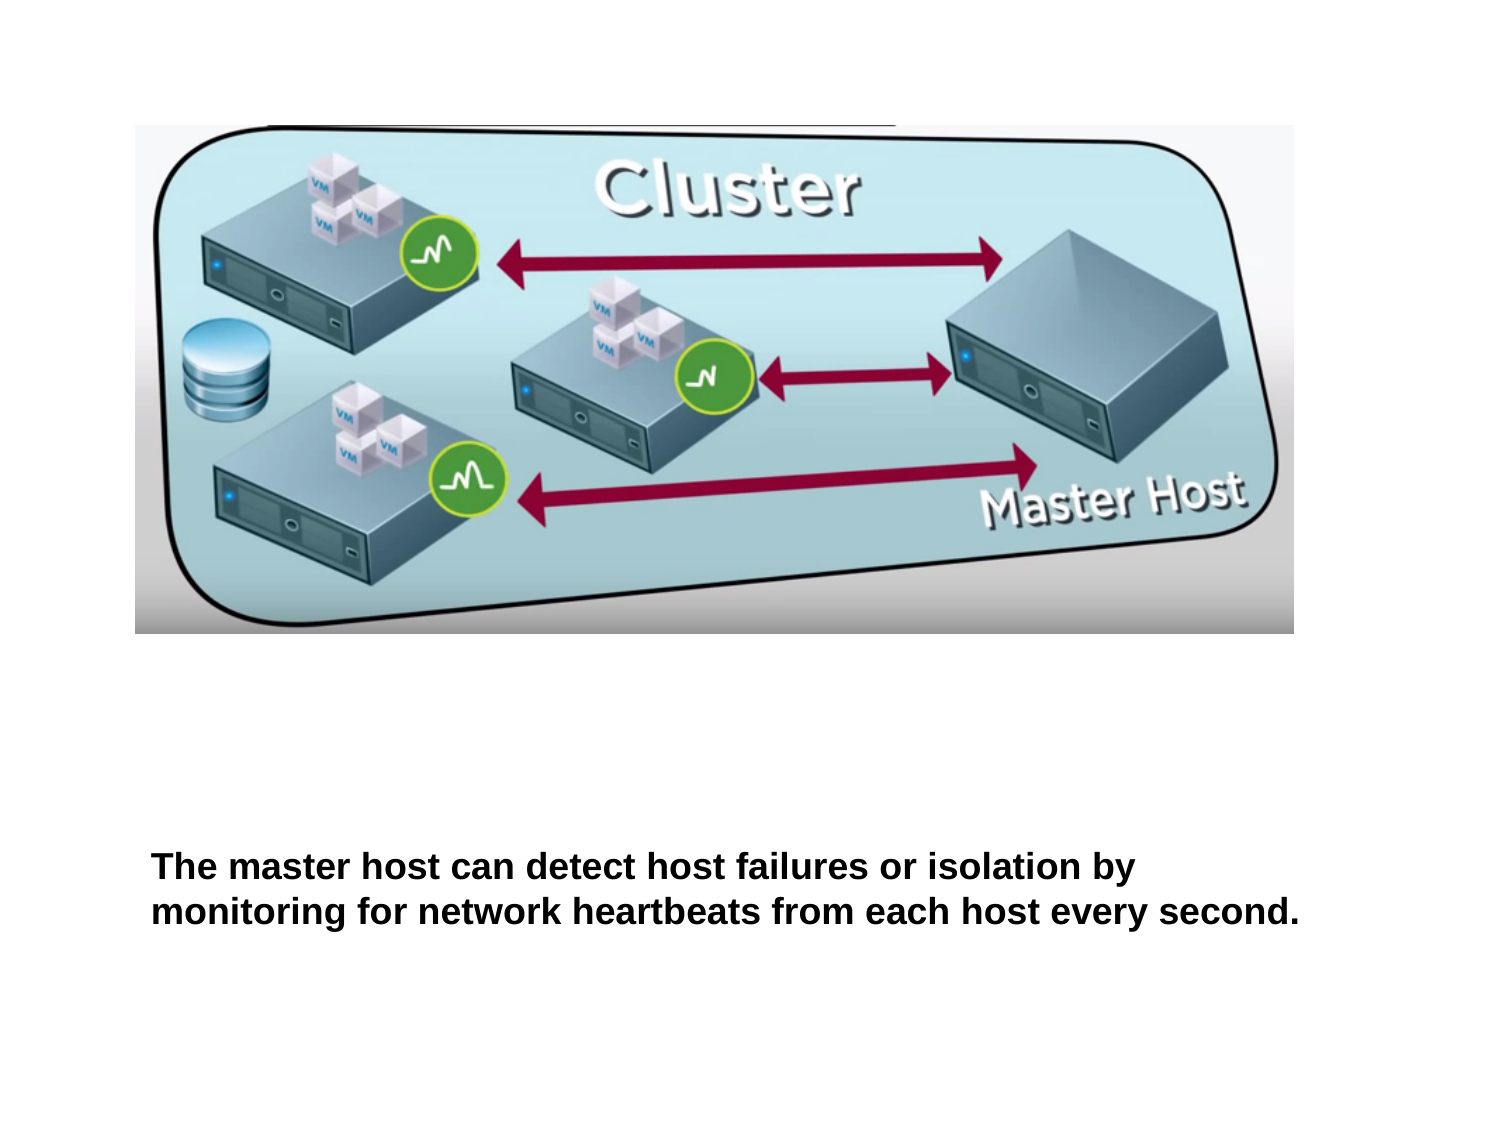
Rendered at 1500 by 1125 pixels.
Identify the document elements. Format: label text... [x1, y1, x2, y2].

list The master host can detect host failures or isolation by monitoring for network heartbeats from each host every second. [135, 834, 1341, 1013]
picture [135, 125, 1294, 634]
